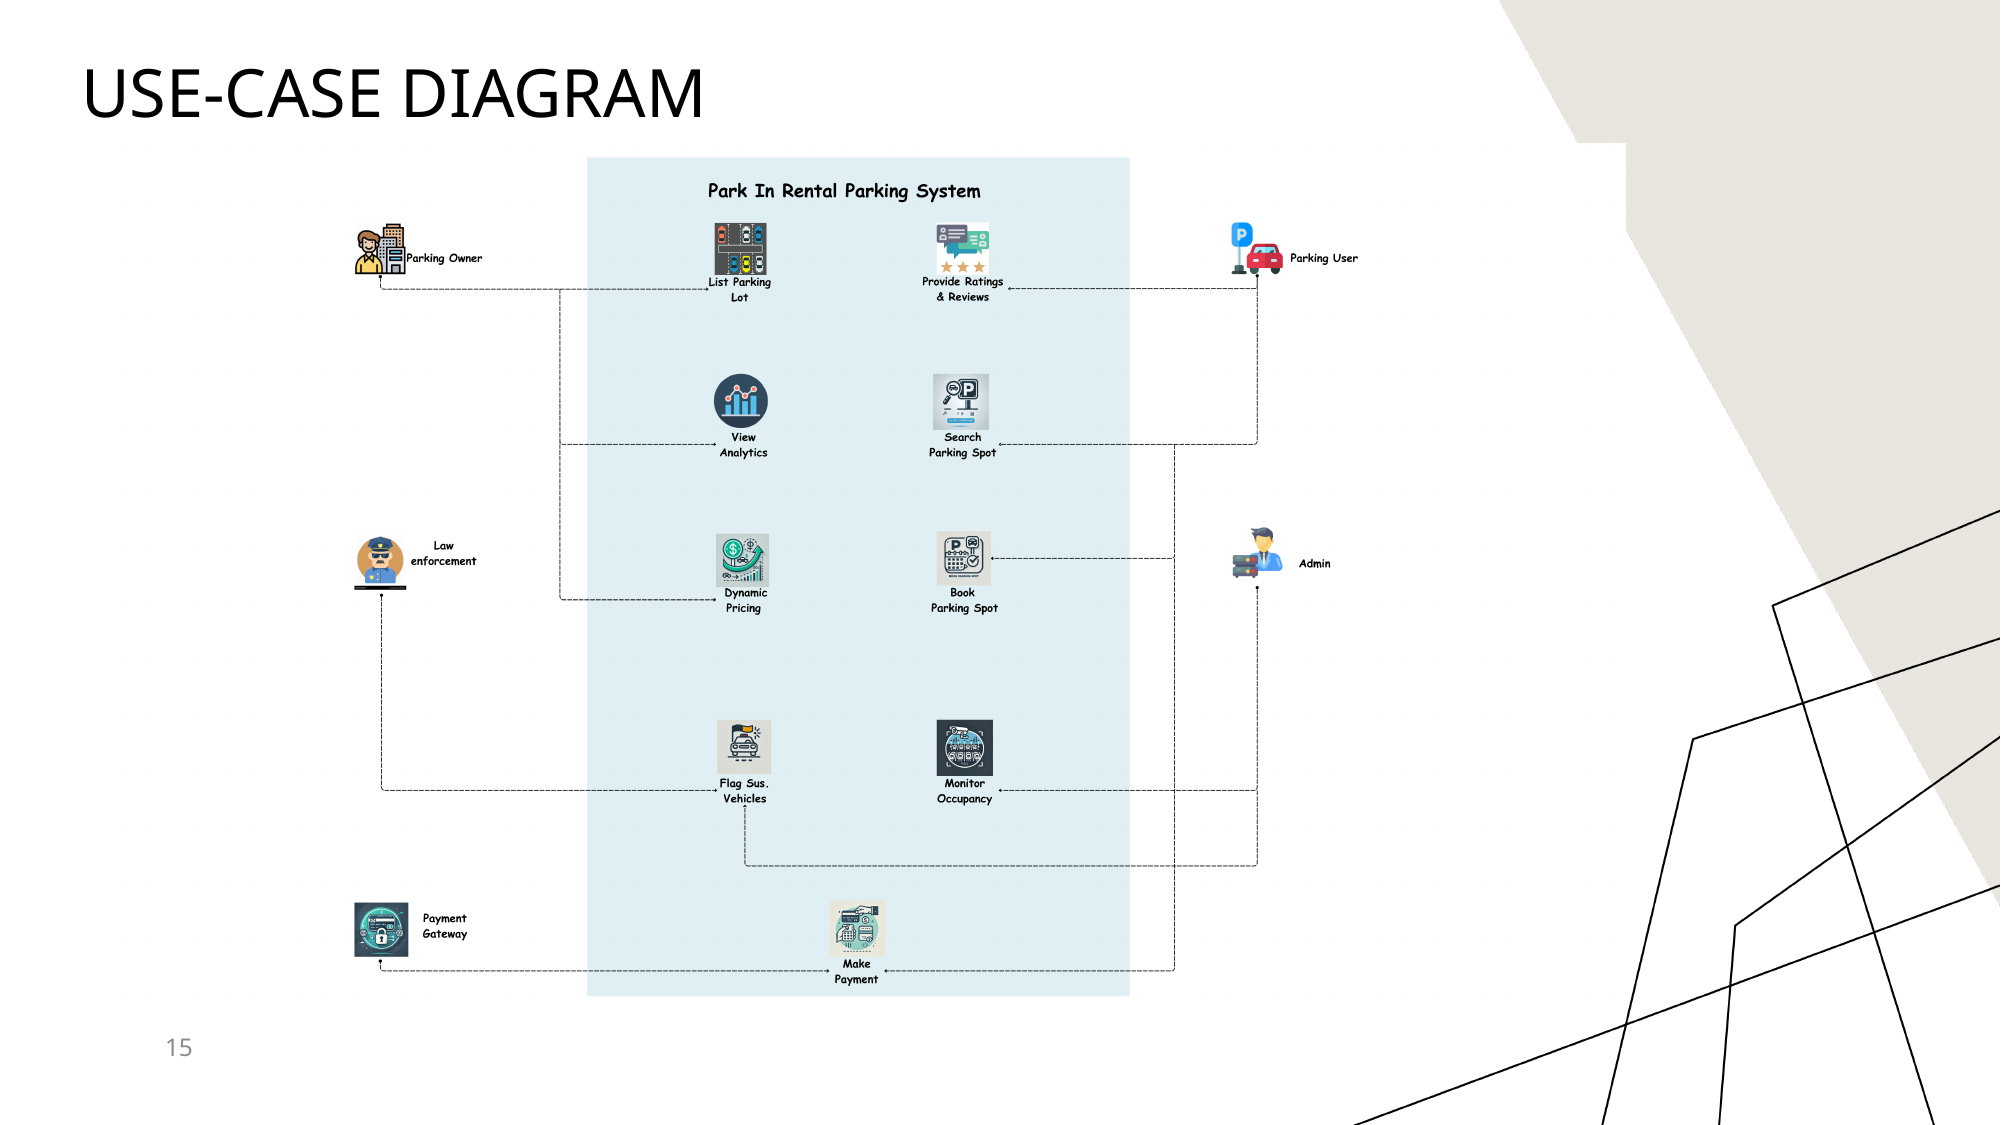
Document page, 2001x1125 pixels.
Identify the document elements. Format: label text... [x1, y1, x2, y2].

slide_number 15 [150, 1024, 254, 1074]
title Use-case diagram [66, 0, 1260, 231]
picture [1281, 0, 2000, 1125]
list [89, 143, 1626, 1010]
